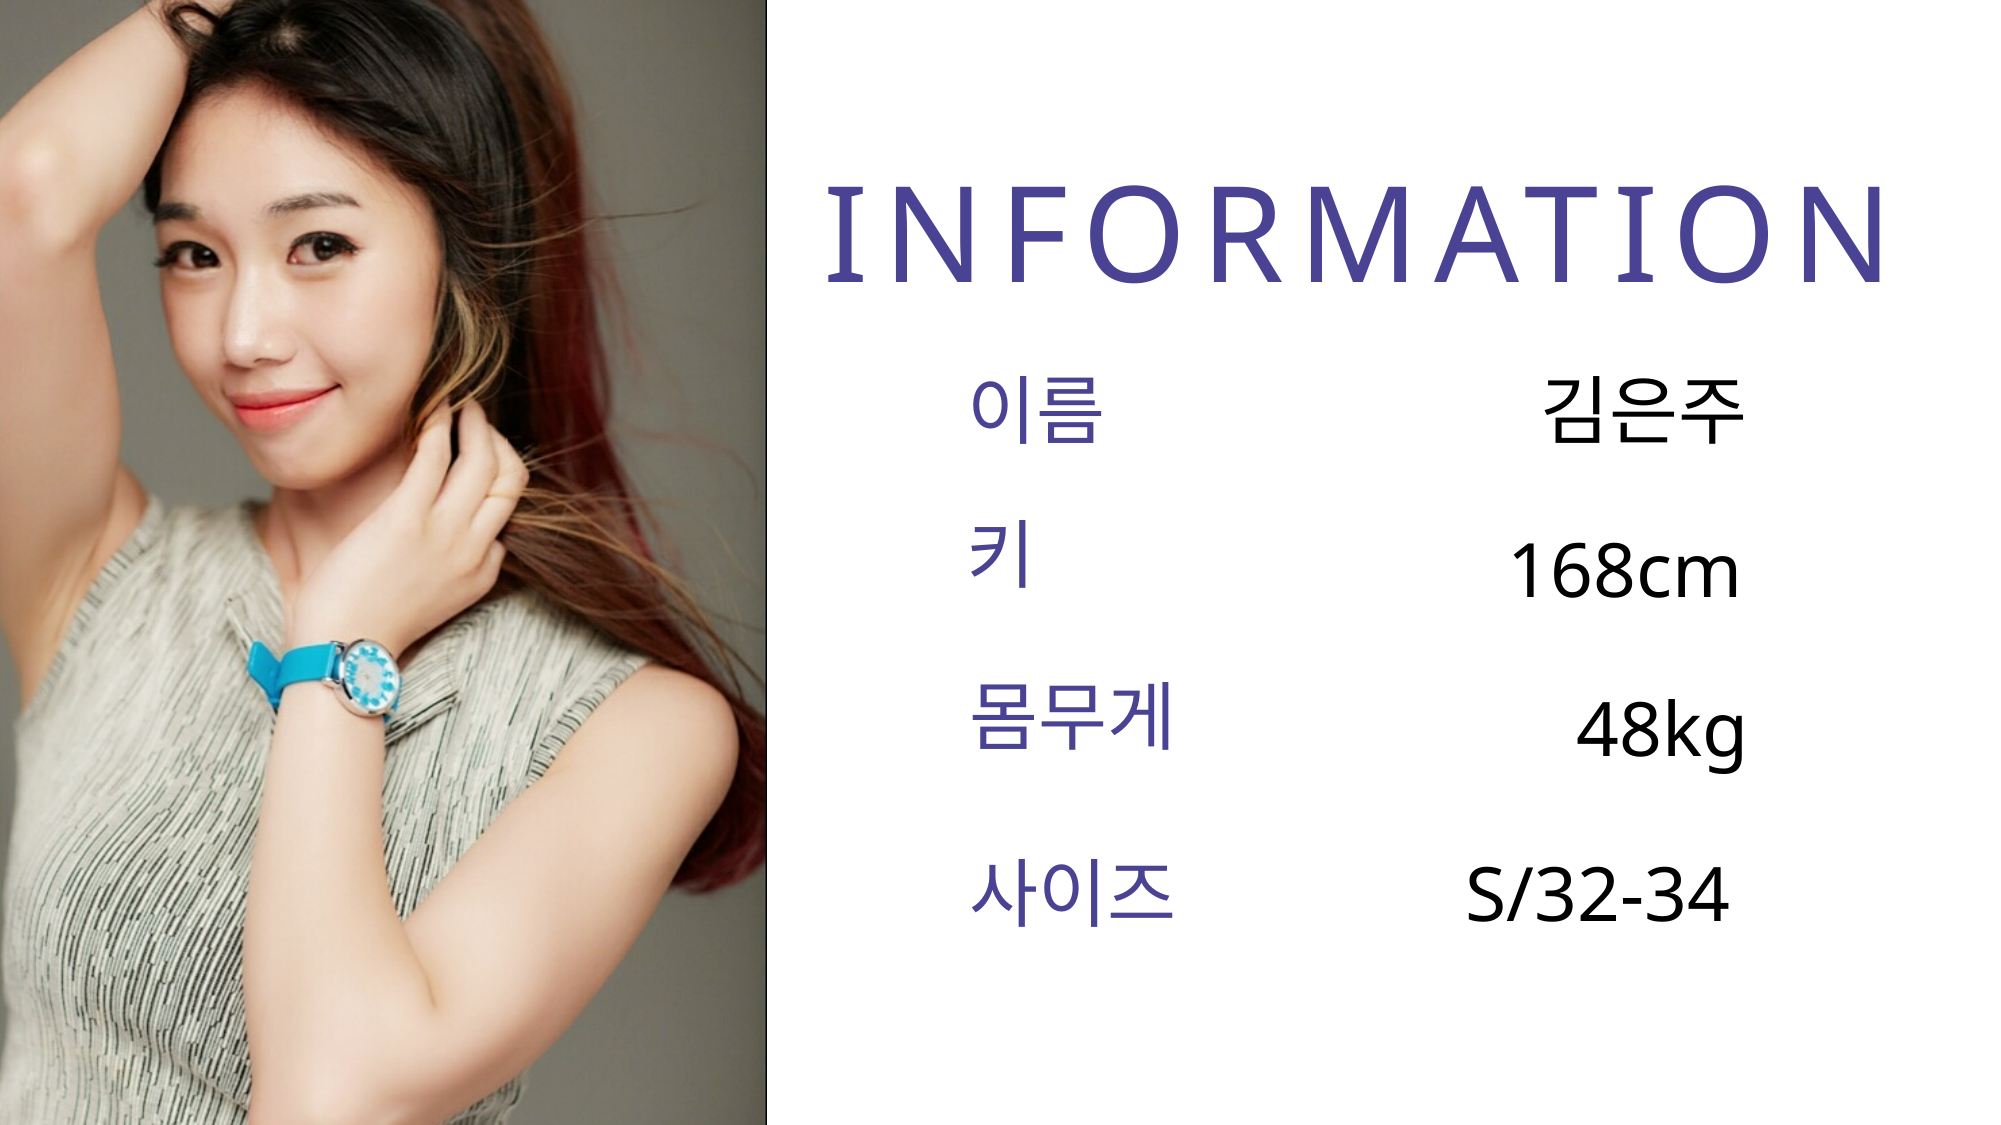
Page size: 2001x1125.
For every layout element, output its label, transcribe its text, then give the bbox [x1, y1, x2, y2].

text_box 이름 [953, 356, 1121, 462]
text_box 48kg [1561, 674, 1764, 779]
text_box 김은주 [1525, 356, 1763, 462]
text_box S/32-34 [1450, 839, 1746, 944]
picture [0, 0, 767, 1125]
text_box INFORMATION [809, 141, 1909, 317]
text_box 168cm [1492, 515, 1758, 621]
text_box 몸무게 [954, 662, 1192, 768]
text_box 사이즈 [954, 839, 1192, 944]
text_box 키 [951, 500, 1051, 606]
